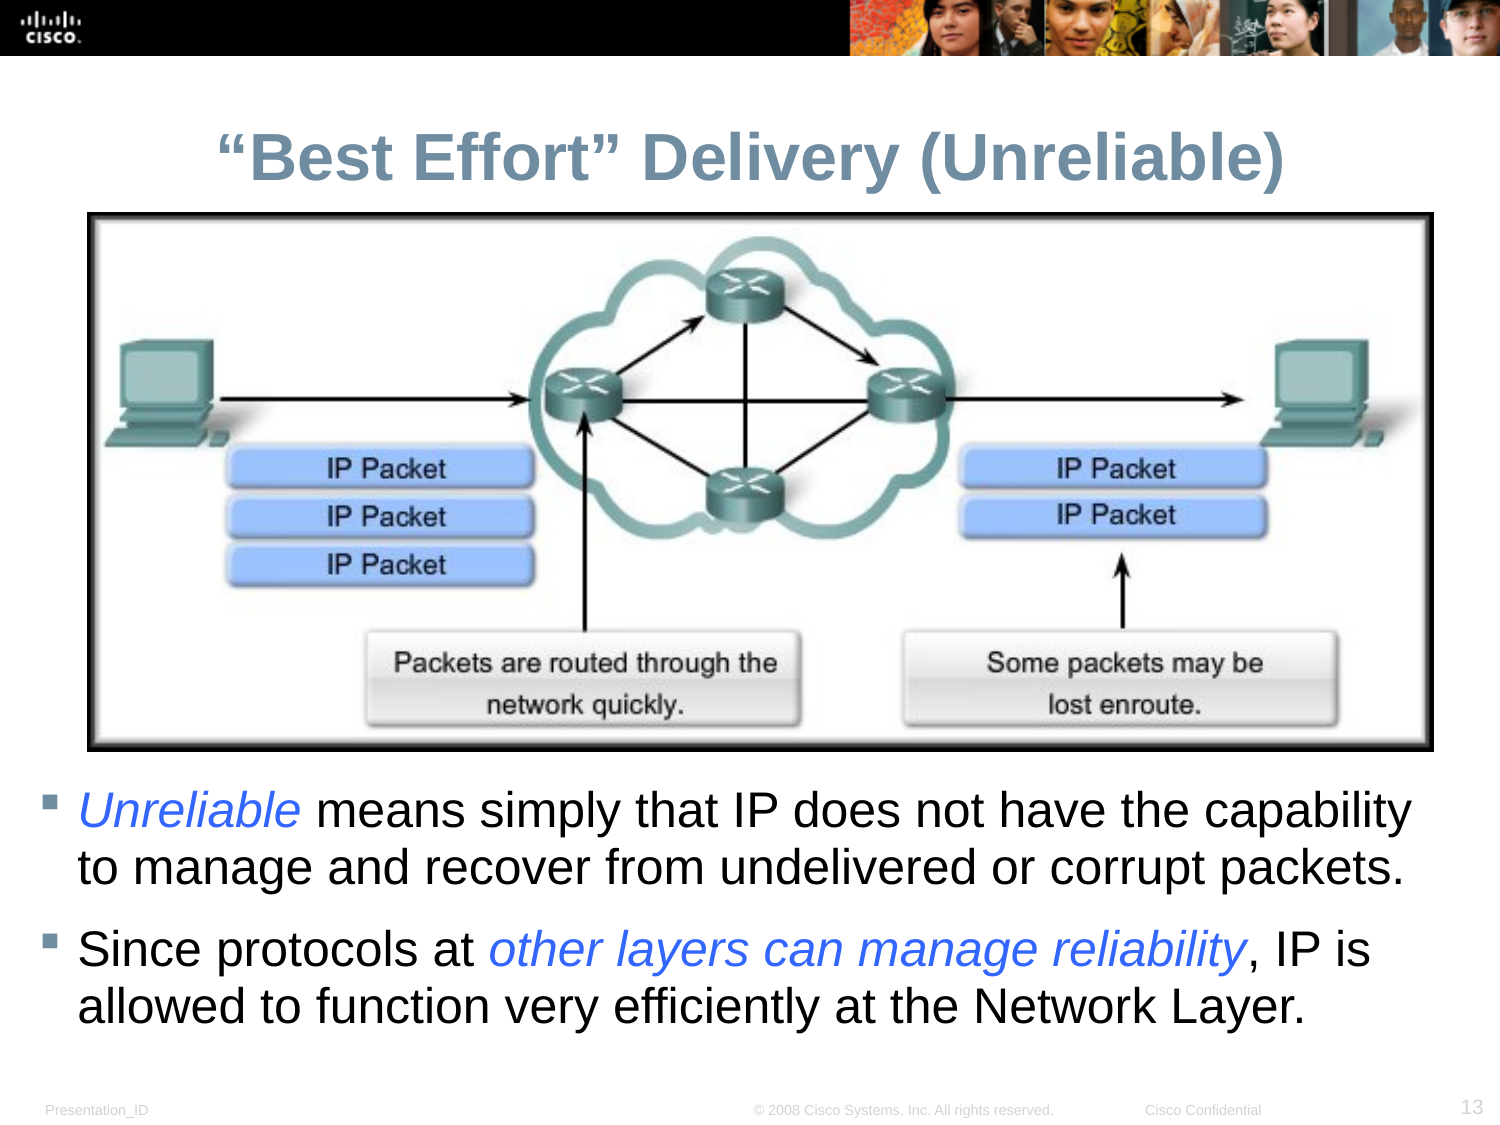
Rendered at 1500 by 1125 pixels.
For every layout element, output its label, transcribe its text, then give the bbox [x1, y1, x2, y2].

picture [87, 212, 1434, 753]
picture [0, 0, 1500, 56]
list Unreliable means simply that IP does not have the capability to manage and recover from undelivered or corrupt packets. Since protocols at other layers can manage reliability, IP is allowed to function very efficiently at the Network Layer. [24, 774, 1475, 1088]
title “Best Effort” Delivery (Unreliable) [31, 64, 1471, 203]
